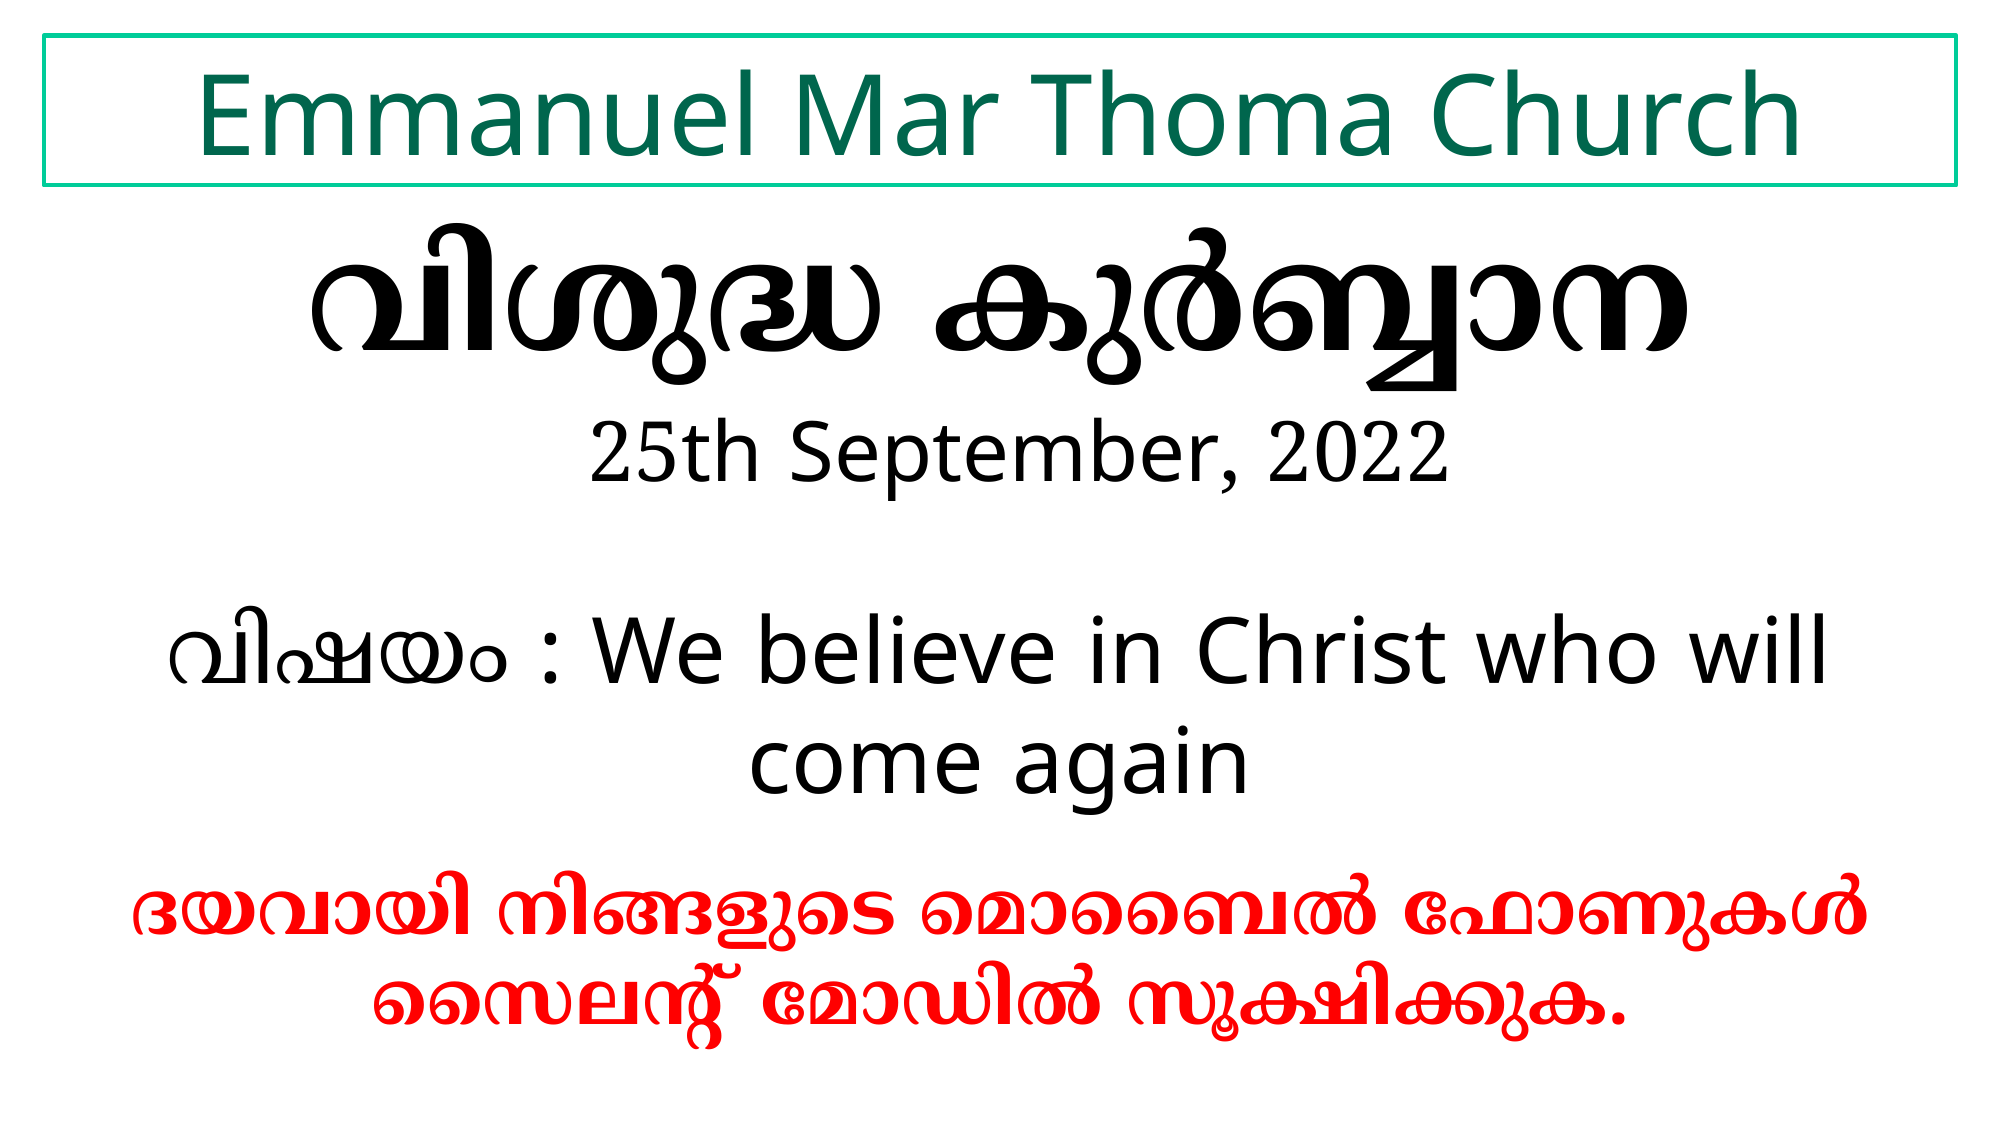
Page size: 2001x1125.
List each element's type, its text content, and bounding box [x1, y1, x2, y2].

text_box വിശുദ്ധ കുർബ്ബാന [262, 193, 1738, 389]
text_box വിഷയം : We believe in Christ who will come again [43, 584, 1957, 820]
text_box Emmanuel Mar Thoma Church [43, 35, 1957, 186]
text_box 25th September, 2022 [425, 390, 1617, 506]
text_box ദയവായി നിങ്ങളുടെ മൊബൈൽ ഫോണുകൾ സൈലന്റ് മോഡിൽ സൂക്ഷിക്കുക. [43, 851, 1957, 1047]
